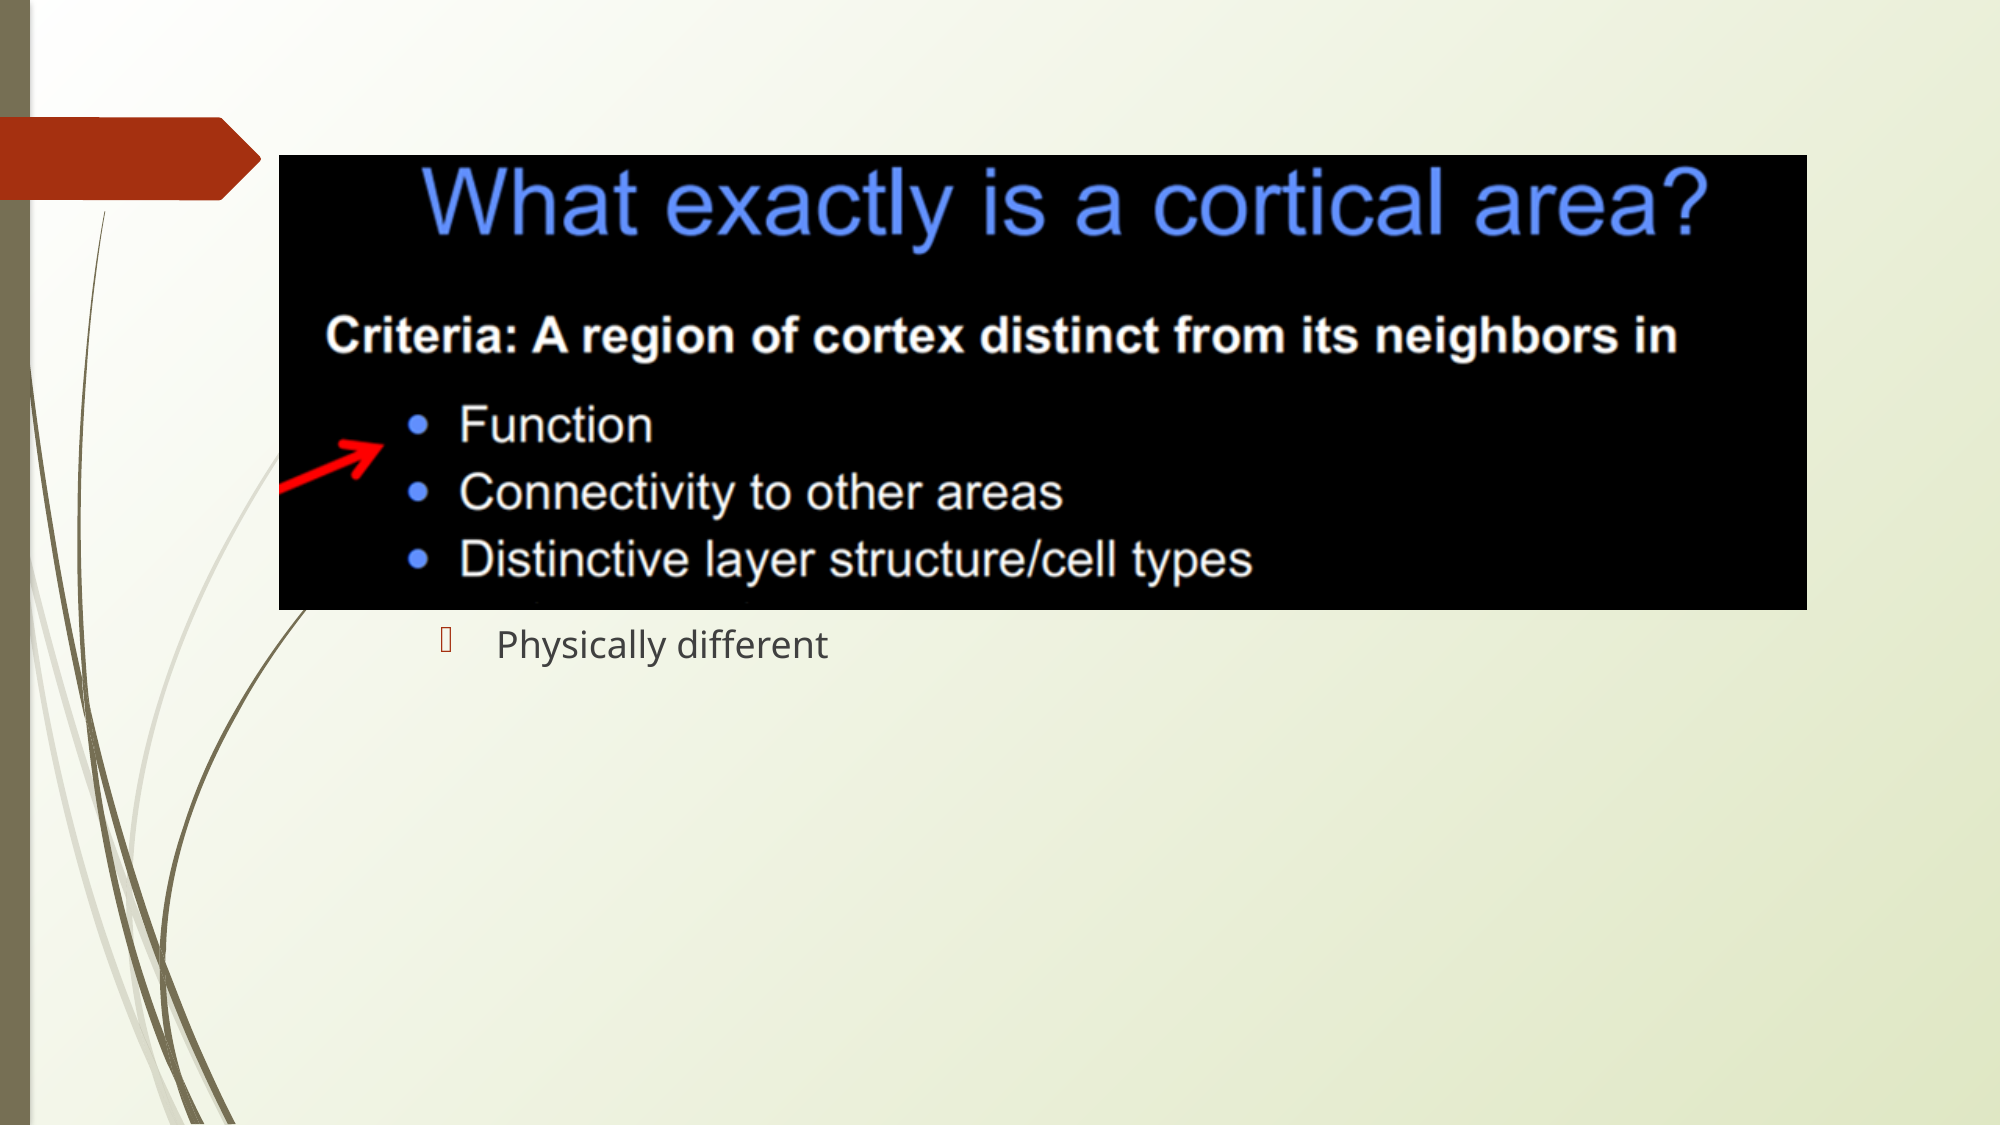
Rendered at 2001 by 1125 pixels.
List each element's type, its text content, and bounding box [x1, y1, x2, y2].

list Physically different [424, 350, 1888, 970]
picture [279, 155, 1807, 611]
